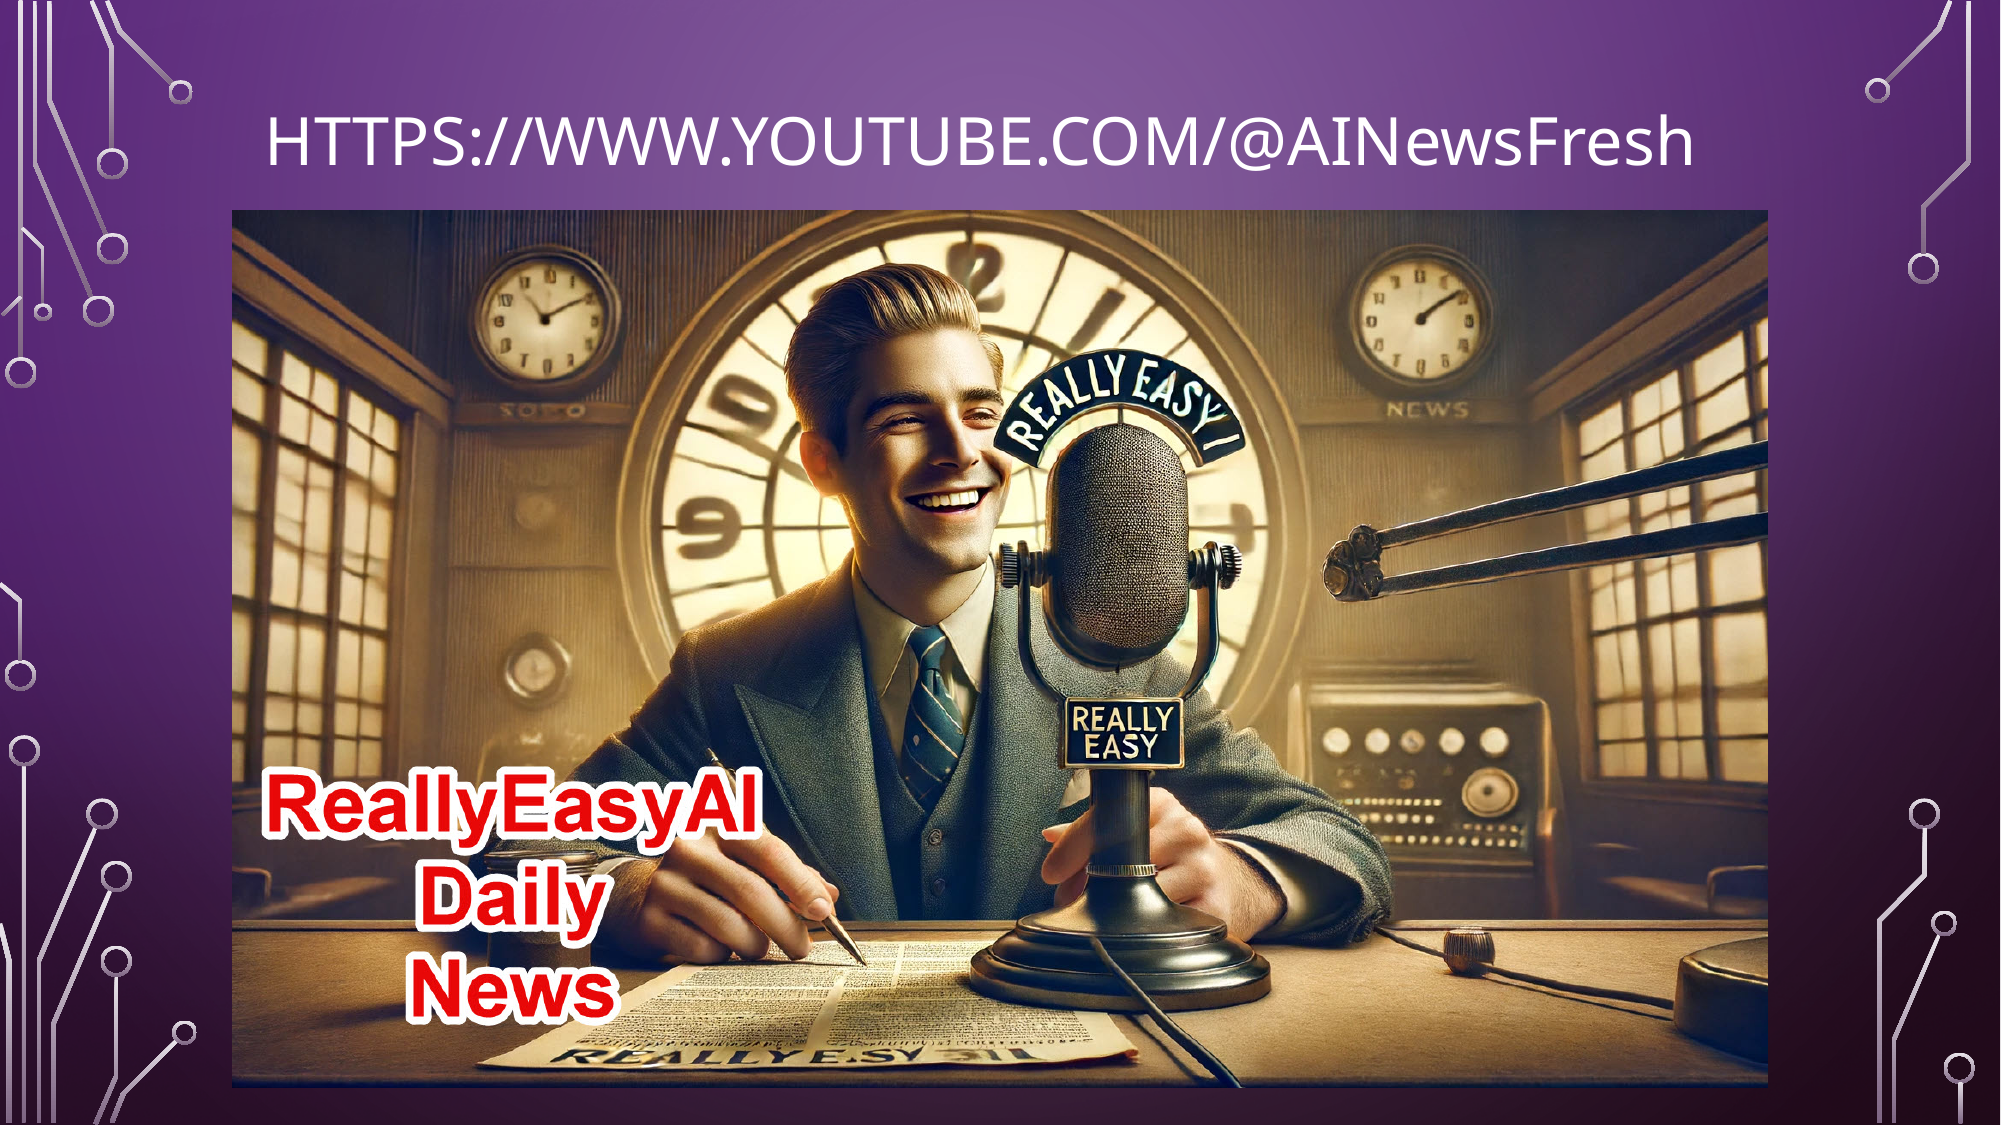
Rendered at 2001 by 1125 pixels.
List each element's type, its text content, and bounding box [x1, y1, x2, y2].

picture [232, 210, 1768, 1088]
text_box https://www.youtube.com/@AINewsFresh [249, 62, 1750, 188]
